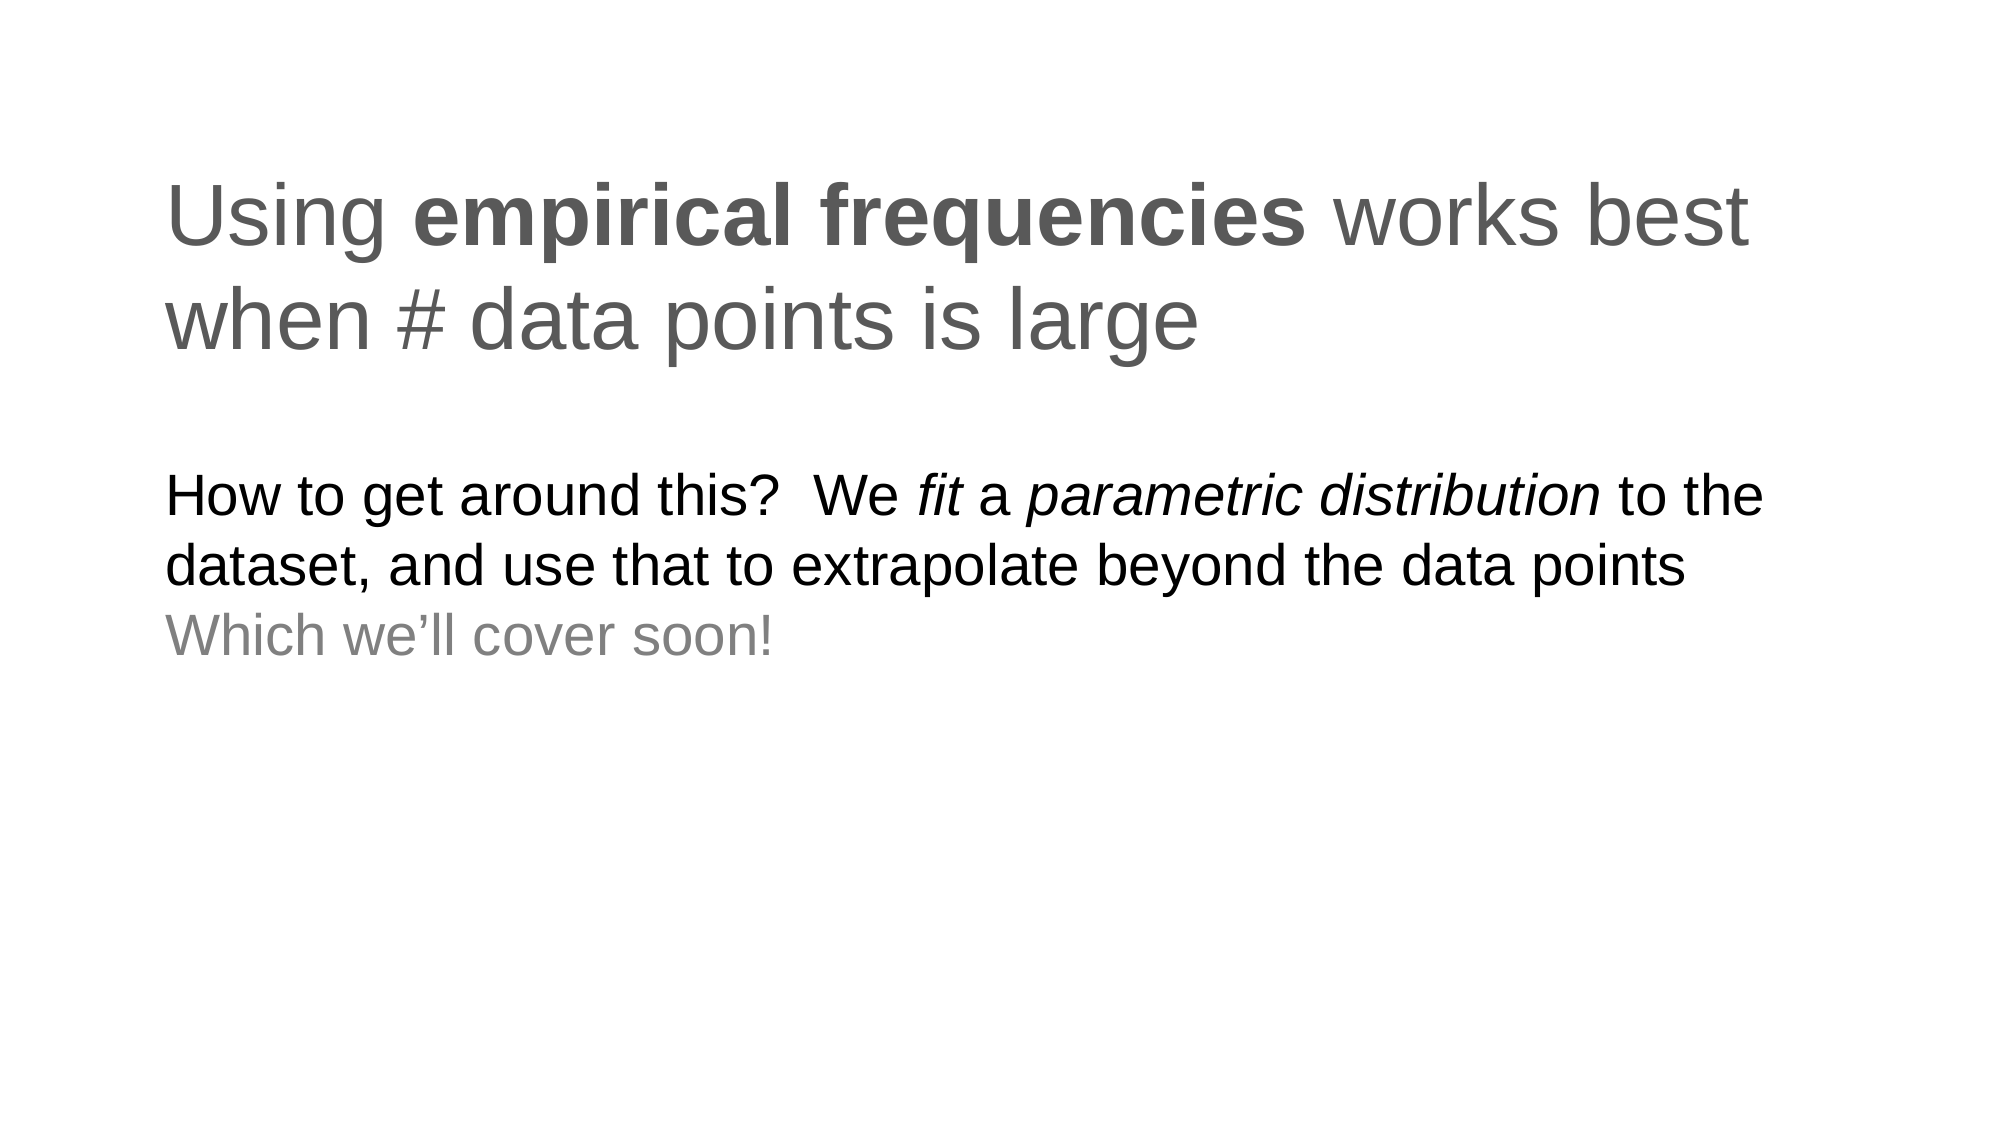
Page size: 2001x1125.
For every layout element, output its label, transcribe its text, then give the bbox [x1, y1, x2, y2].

list How to get around this? We fit a parametric distribution to the dataset, and use that to extrapolate beyond the data points Which we’ll cover soon! [150, 450, 1875, 975]
title Using empirical frequencies works best when # data points is large [150, 149, 1875, 375]
